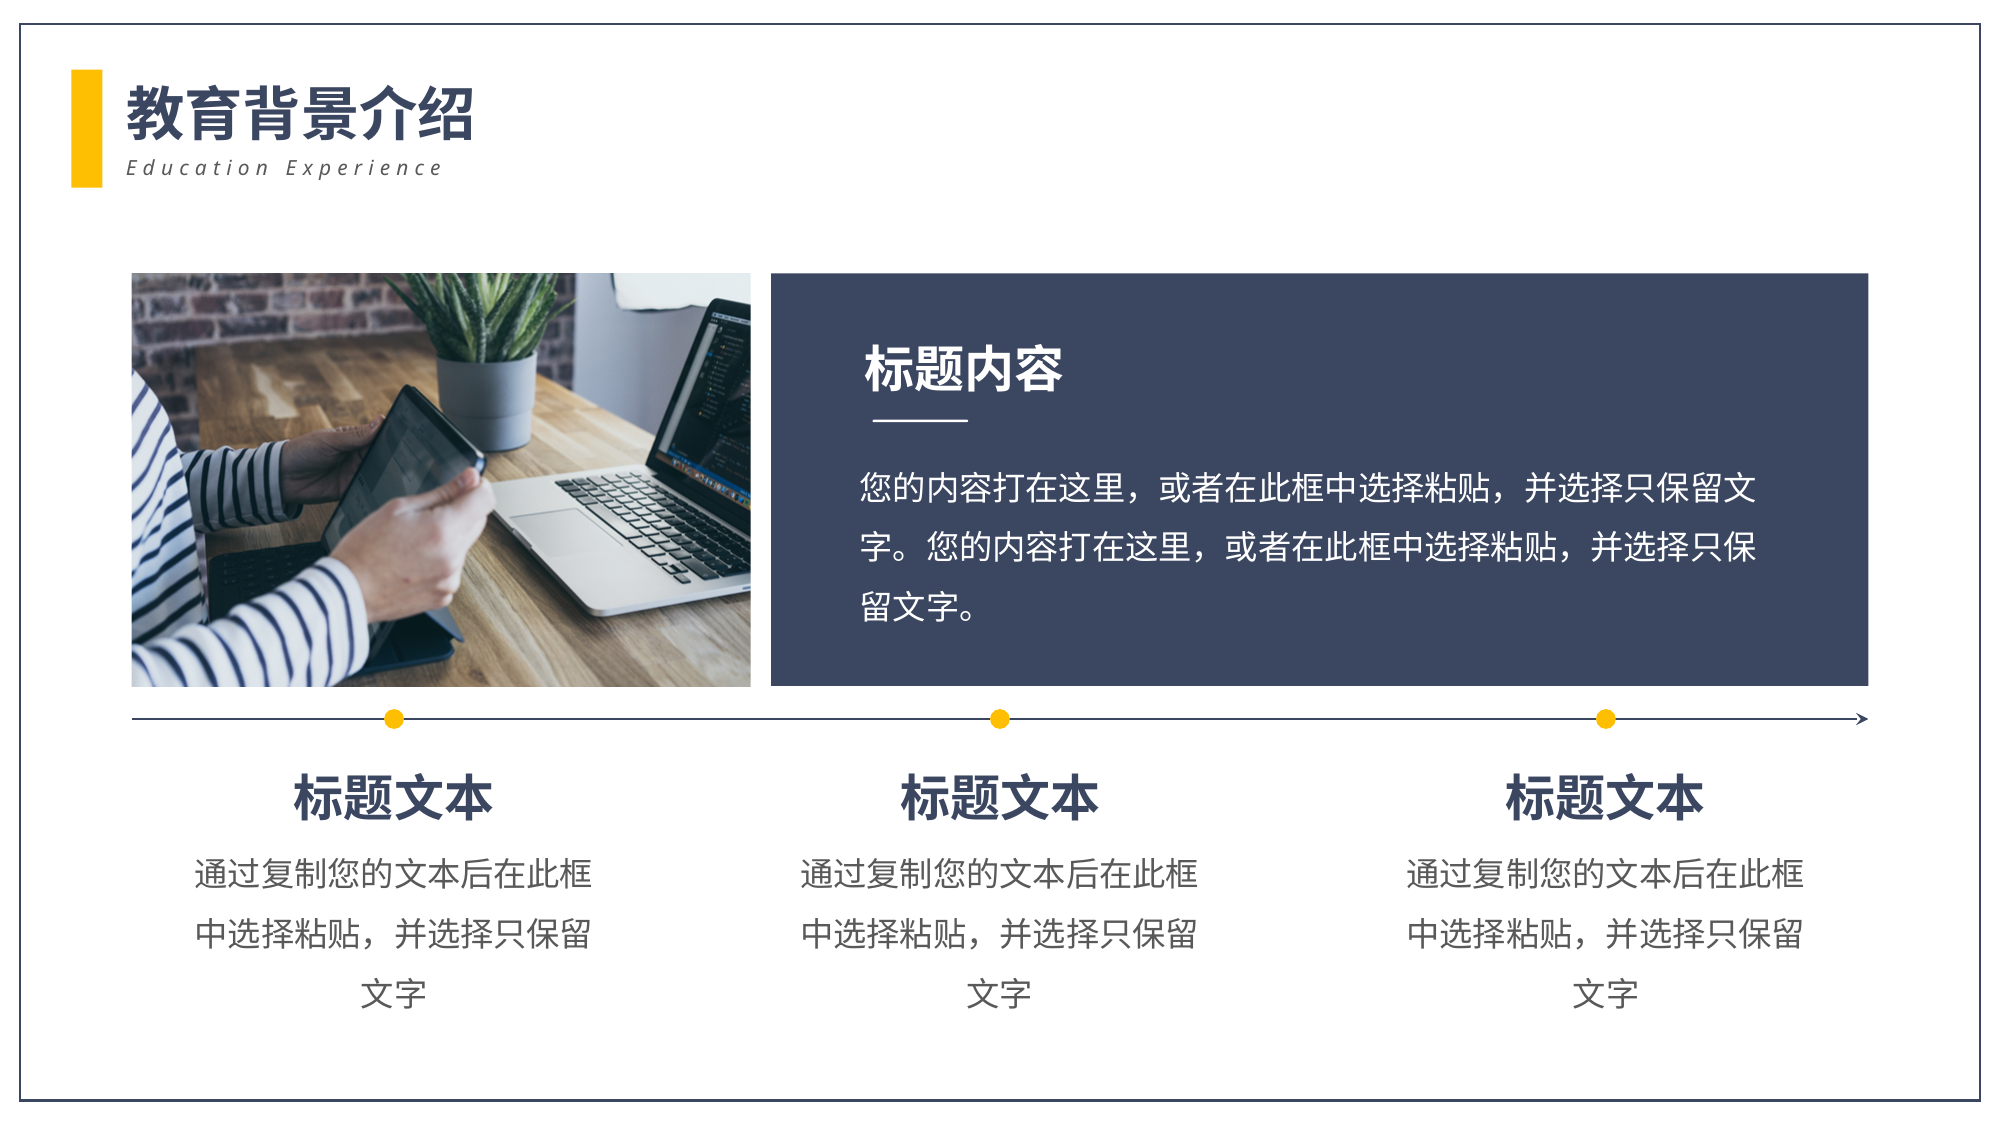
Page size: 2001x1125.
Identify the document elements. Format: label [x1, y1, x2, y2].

text_box [131, 710, 1869, 1016]
text_box [71, 69, 494, 188]
text_box [131, 272, 752, 687]
text_box [770, 272, 1869, 687]
text_box [844, 330, 1795, 629]
